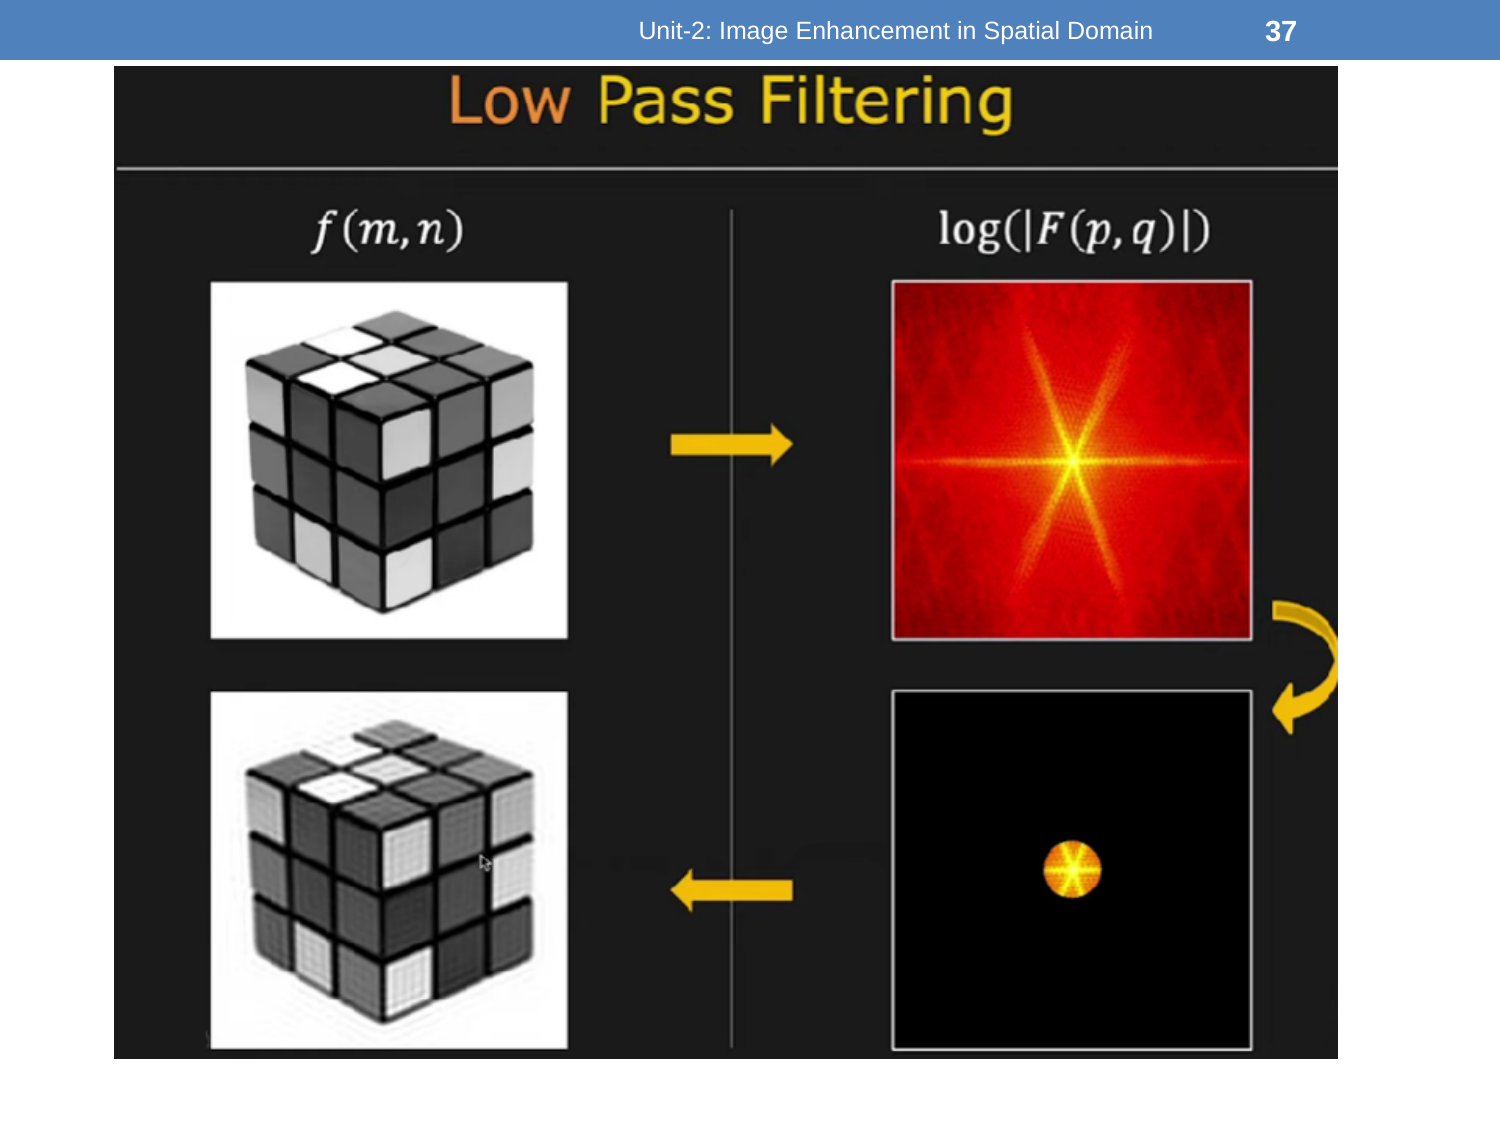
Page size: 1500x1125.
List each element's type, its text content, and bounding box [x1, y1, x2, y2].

slide_number 37 [1250, 3, 1425, 57]
picture [113, 66, 1338, 1059]
footer Unit-2: Image Enhancement in Spatial Domain [562, 3, 1238, 57]
